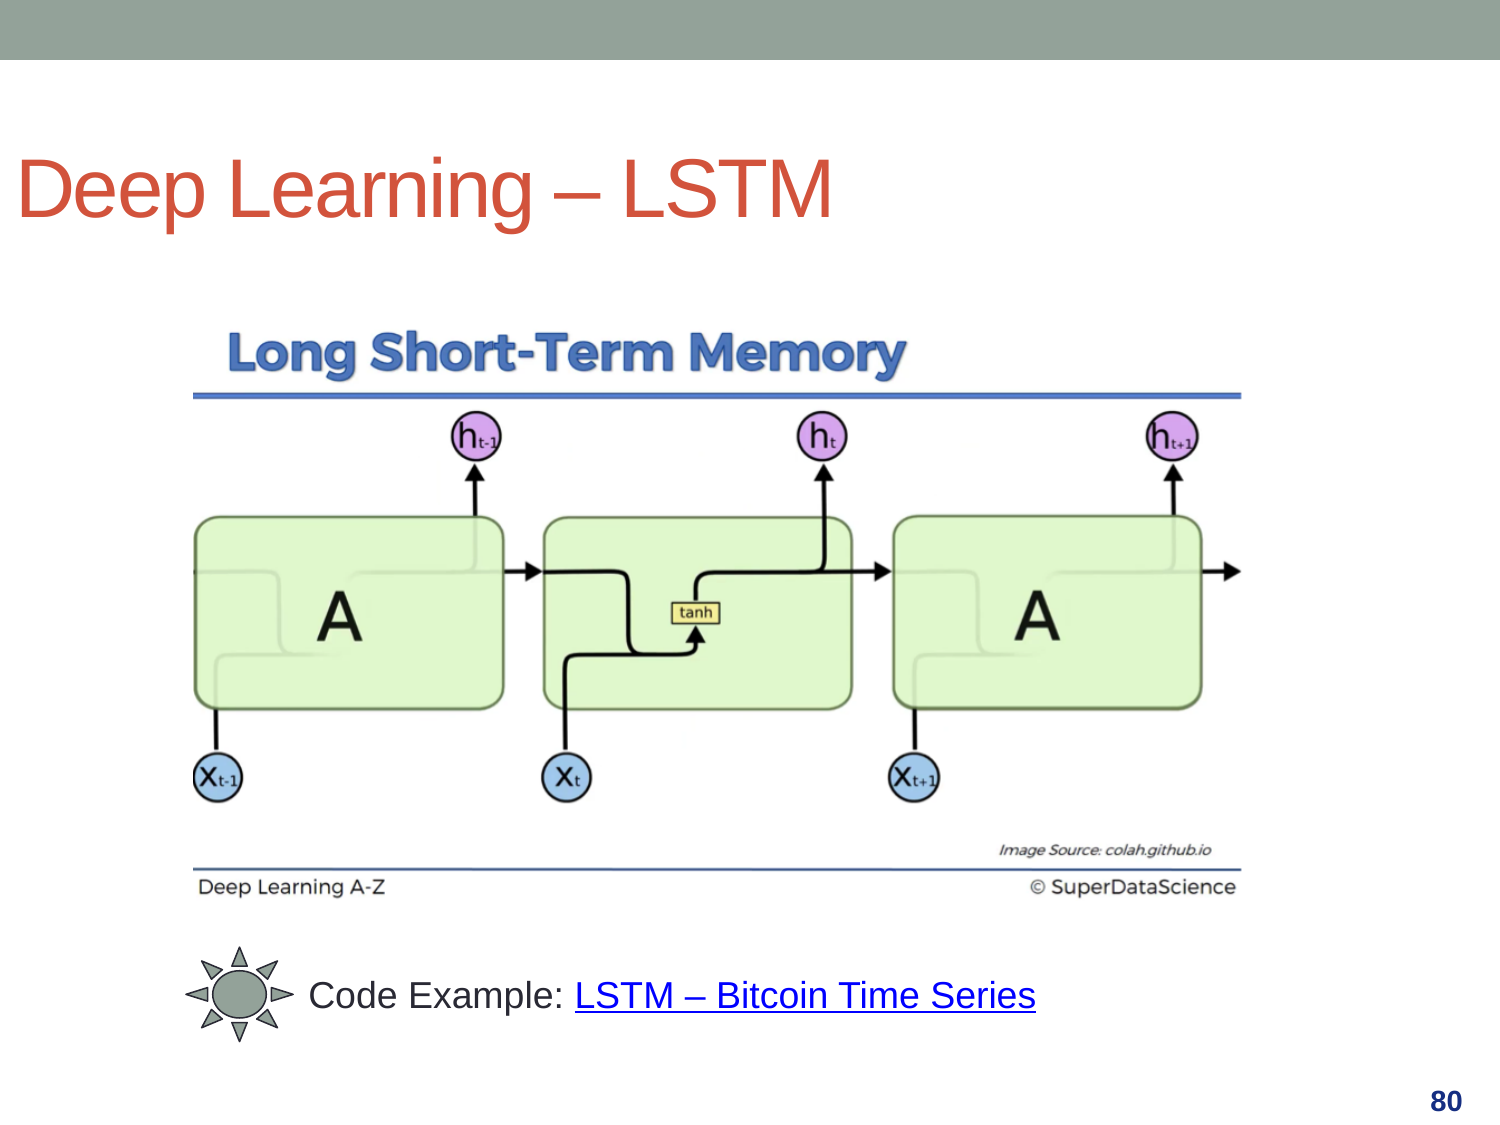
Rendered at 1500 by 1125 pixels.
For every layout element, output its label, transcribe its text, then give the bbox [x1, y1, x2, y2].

text_box [256, 1009, 278, 1028]
text_box [201, 1009, 223, 1028]
text_box Code Example: LSTM – Bitcoin Time Series [293, 964, 1052, 1024]
text_box [271, 987, 294, 1002]
picture [193, 314, 1242, 902]
title Deep Learning – LSTM [0, 101, 1325, 266]
slide_number 80 [1415, 1070, 1499, 1125]
text_box [231, 947, 248, 967]
text_box [185, 987, 208, 1002]
text_box [231, 1022, 248, 1042]
text_box [212, 970, 267, 1018]
text_box [64, 278, 1483, 657]
text_box [256, 960, 278, 980]
text_box [201, 960, 223, 980]
